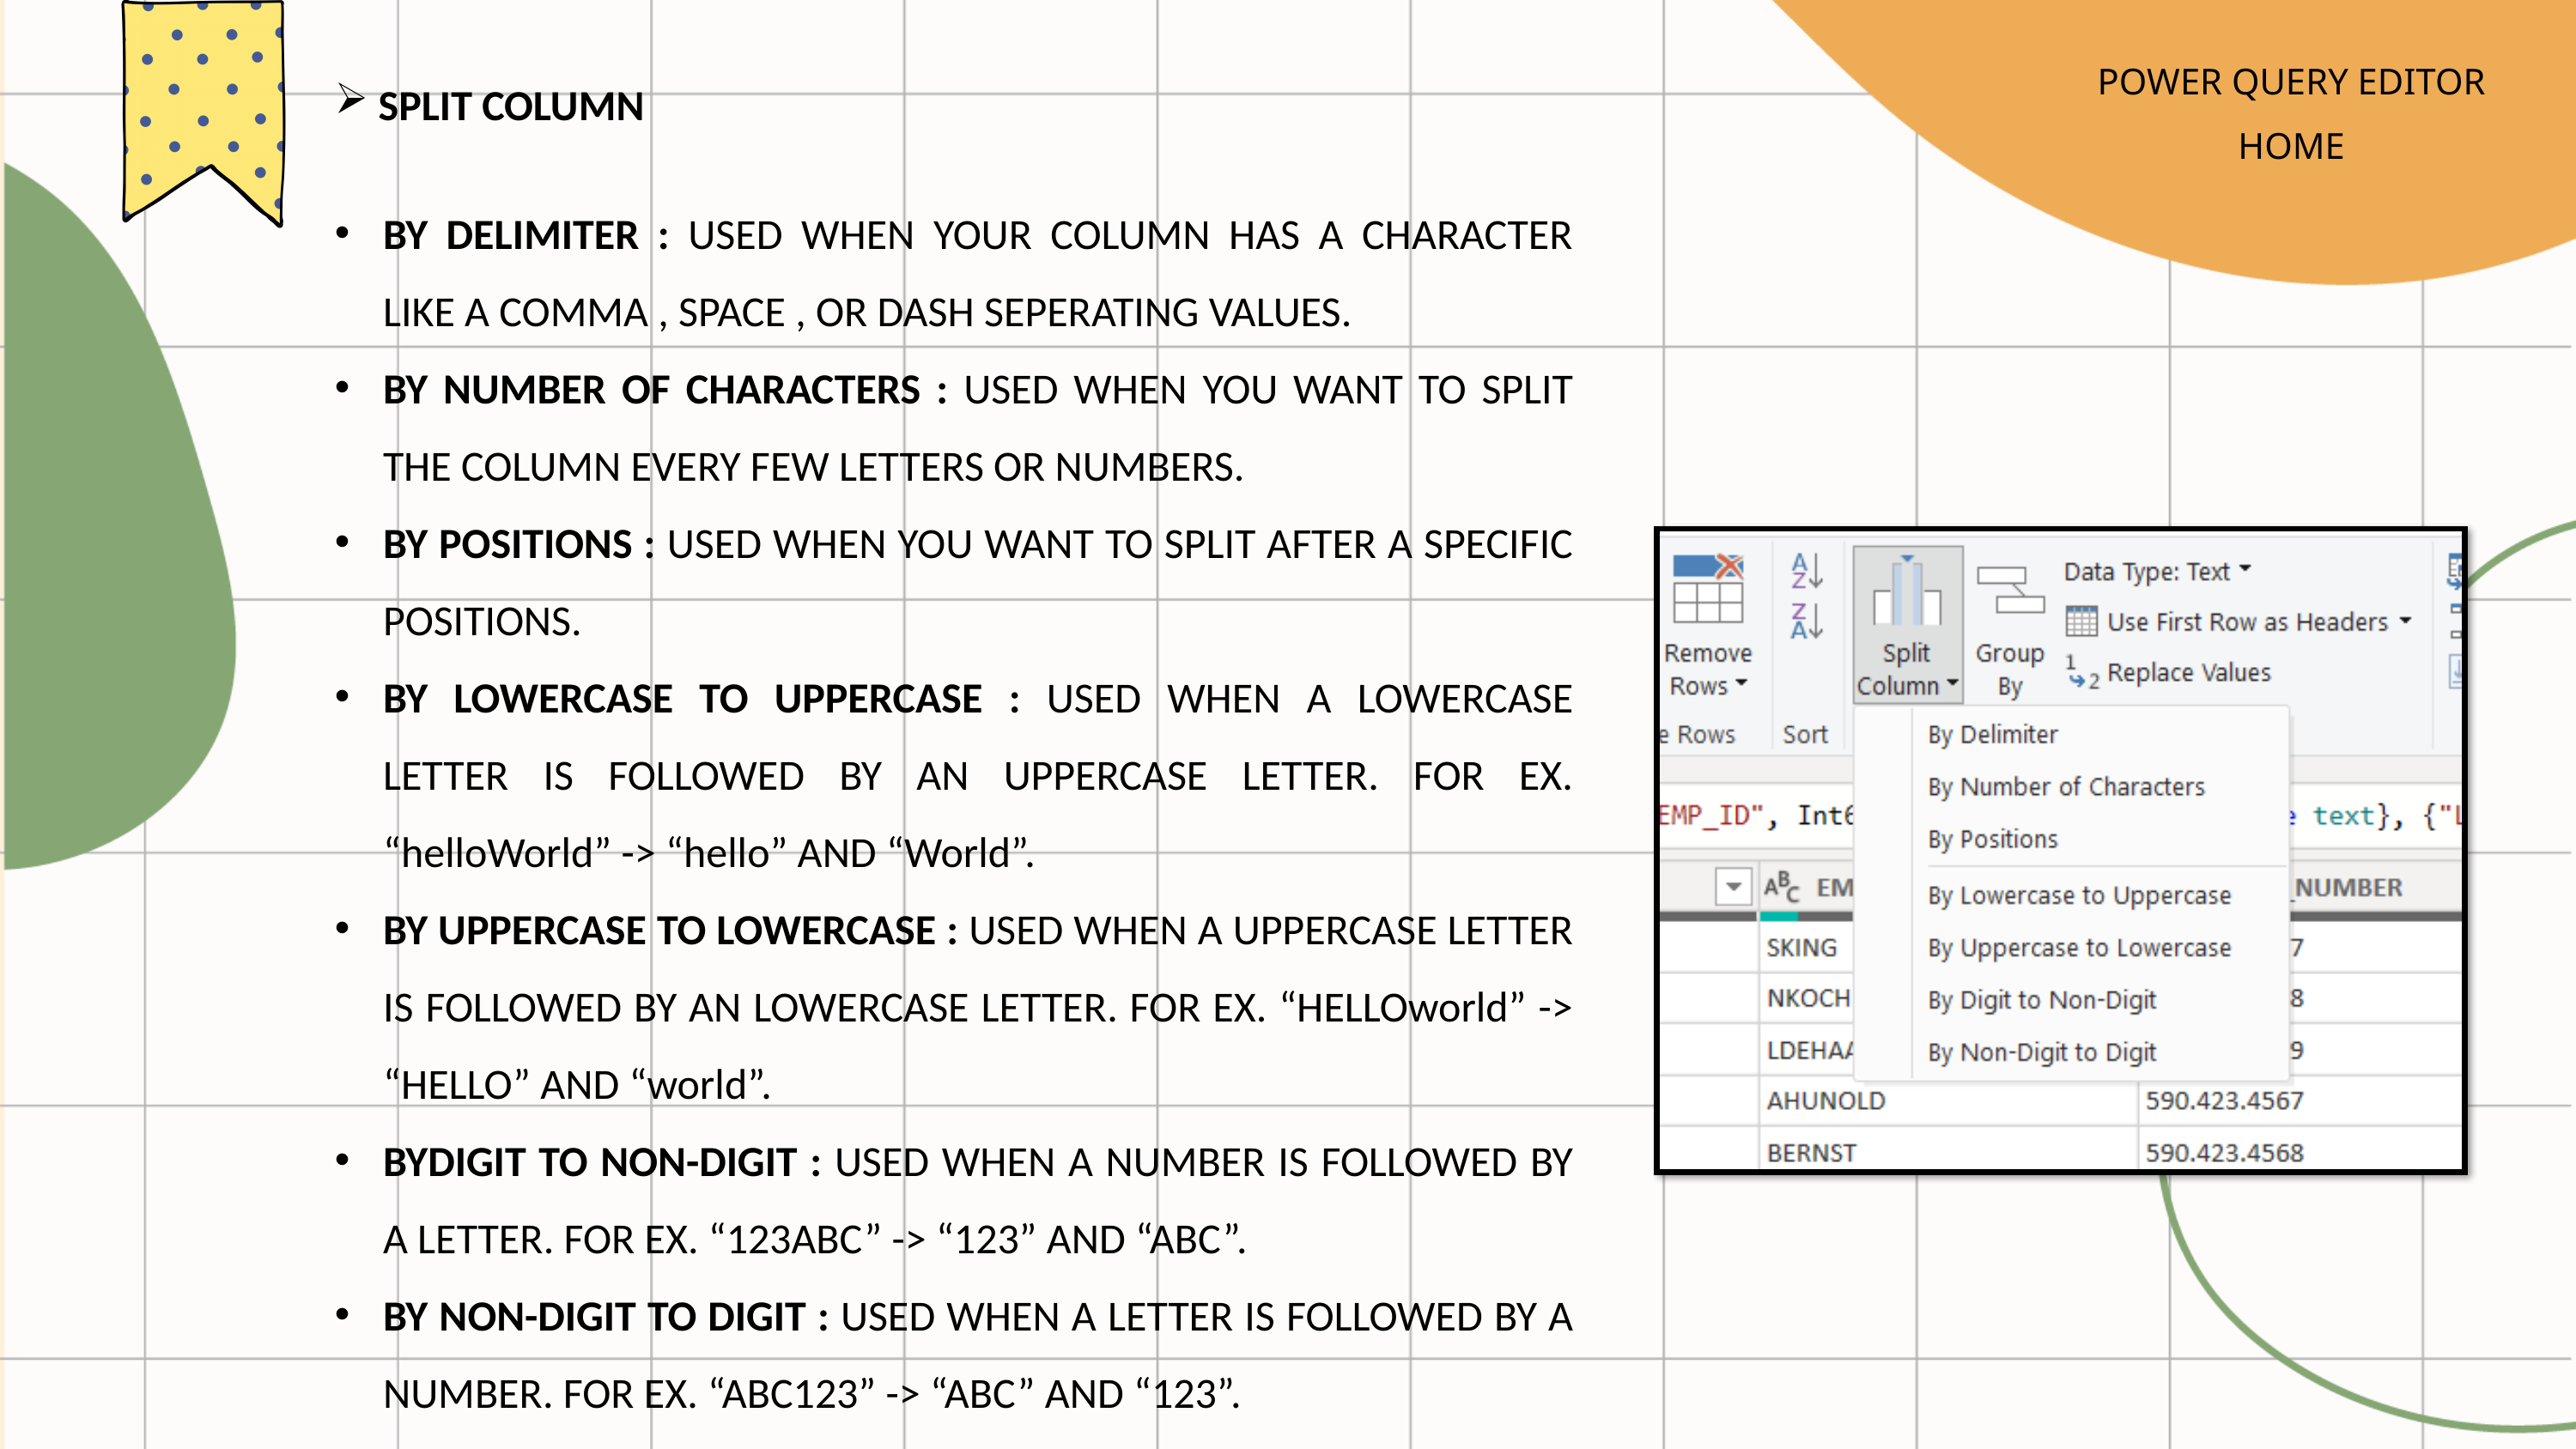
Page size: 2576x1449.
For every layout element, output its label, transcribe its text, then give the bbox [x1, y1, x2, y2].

text_box [0, 0, 2576, 1449]
text_box SPLIT COLUMN BY DELIMITER : USED WHEN YOUR COLUMN HAS A CHARACTER LIKE A COMMA , SPACE , OR DASH SEPERATING VALUES. BY NUMBER OF CHARACTERS : USED WHEN YOU WANT TO SPLIT THE COLUMN EVERY FEW LETTERS OR NUMBERS. BY POSITIONS : USED WHEN YOU WANT TO SPLIT AFTER A SPECIFIC POSITIONS. BY LOWERCASE TO UPPERCASE : USED WHEN A LOWERCASE LETTER IS FOLLOWED BY AN UPPERCASE LETTER. FOR EX. “helloWorld” -> “hello” AND “World”. BY UPPERCASE TO LOWERCASE : USED WHEN A UPPERCASE LETTER IS FOLLOWED BY AN LOWERCASE LETTER. FOR EX. “HELLOworld” -> “HELLO” AND “world”. BYDIGIT TO NON-DIGIT : USED WHEN A NUMBER IS FOLLOWED BY A LETTER. FOR EX. “123ABC” -> “123” AND “ABC”. BY NON-DIGIT TO DIGIT : USED WHEN A LETTER IS FOLLOWED BY A NUMBER. FOR EX. “ABC123” -> “ABC” AND “123”. [321, 19, 1587, 1423]
picture [1659, 530, 2463, 1170]
text_box [121, 0, 286, 228]
text_box POWER QUERY EDITOR HOME [2060, 37, 2523, 167]
